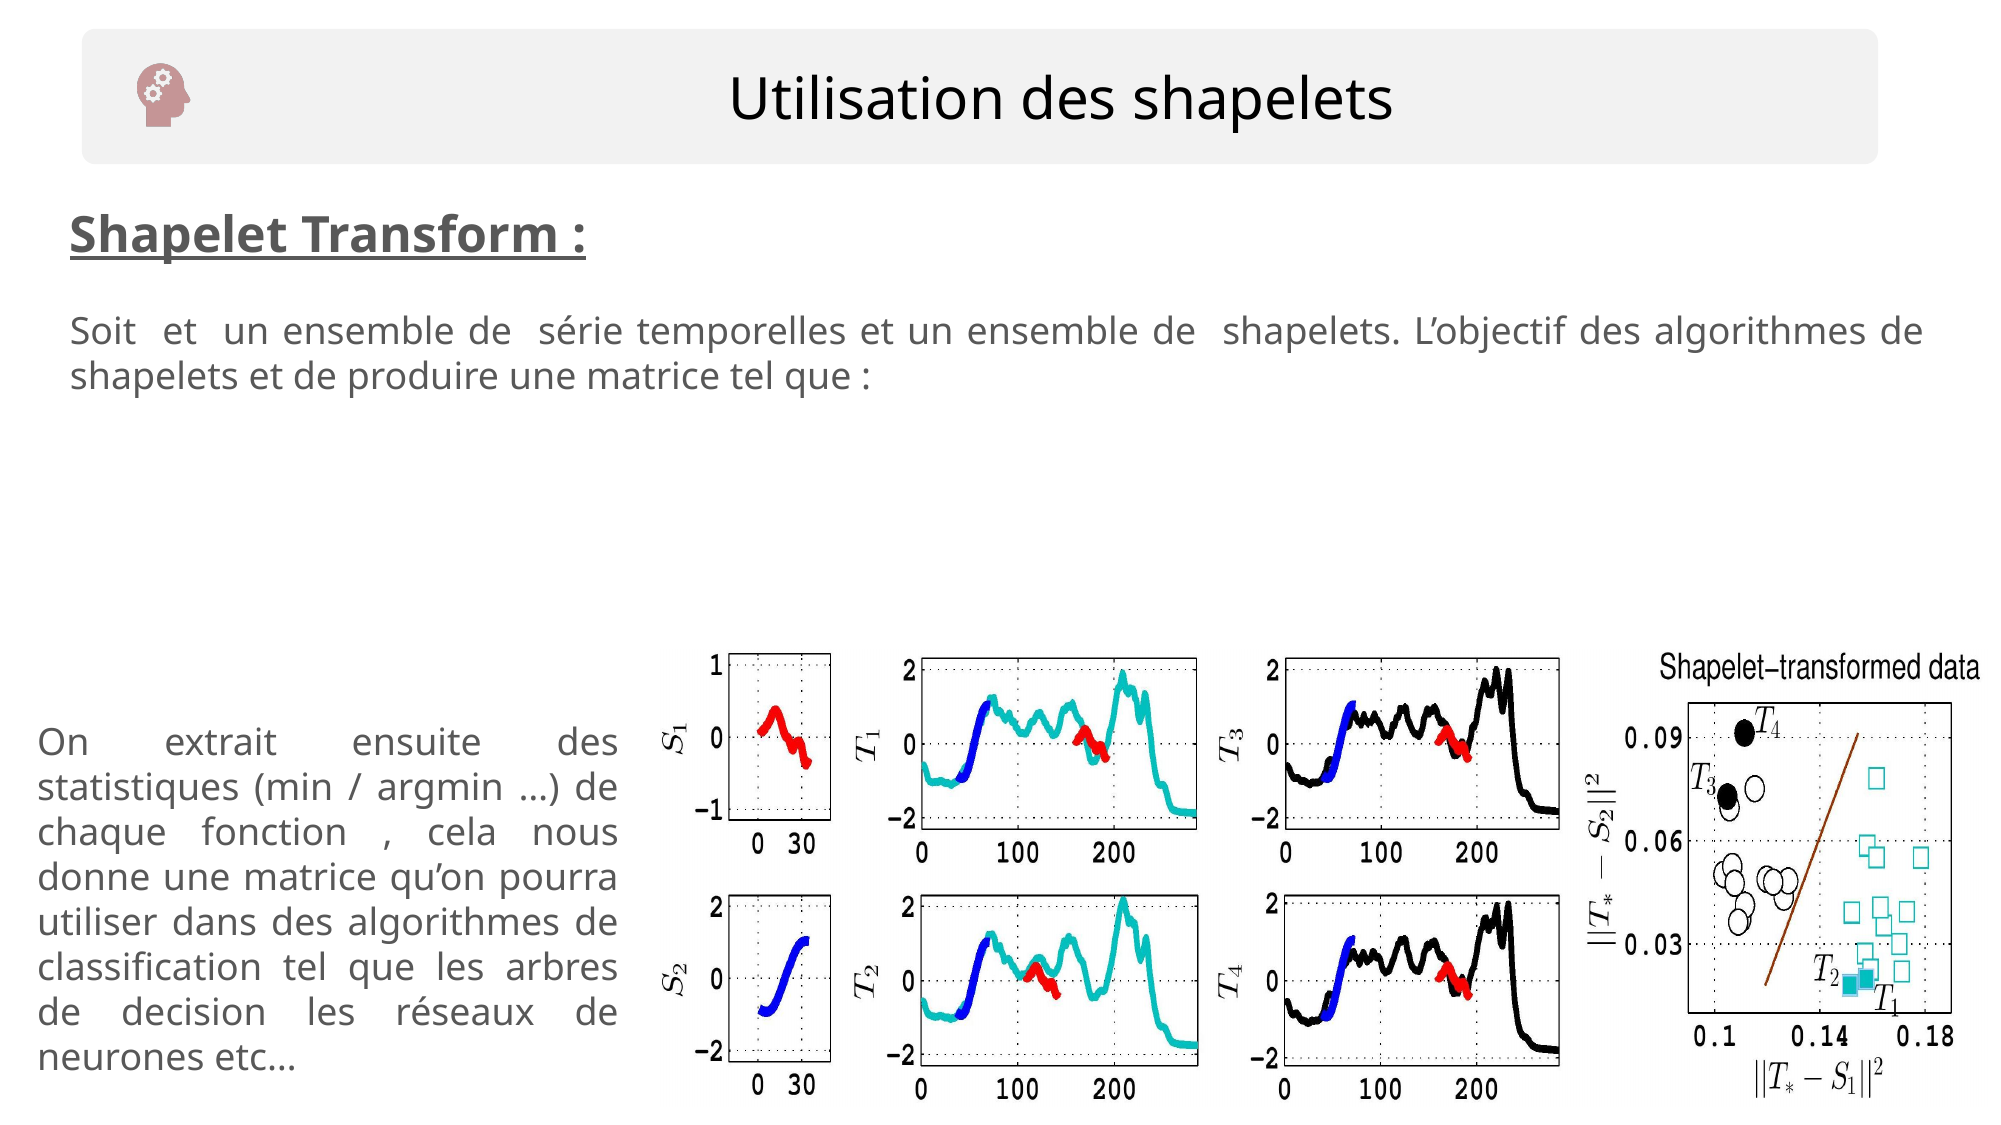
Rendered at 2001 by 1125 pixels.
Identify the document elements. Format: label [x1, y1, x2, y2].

text_box [81, 197, 177, 256]
text_box [81, 28, 244, 165]
text_box [81, 260, 1235, 1090]
picture [660, 649, 1990, 1107]
text_box [177, 194, 1823, 322]
text_box [244, 28, 1879, 165]
text_box [125, 58, 202, 135]
